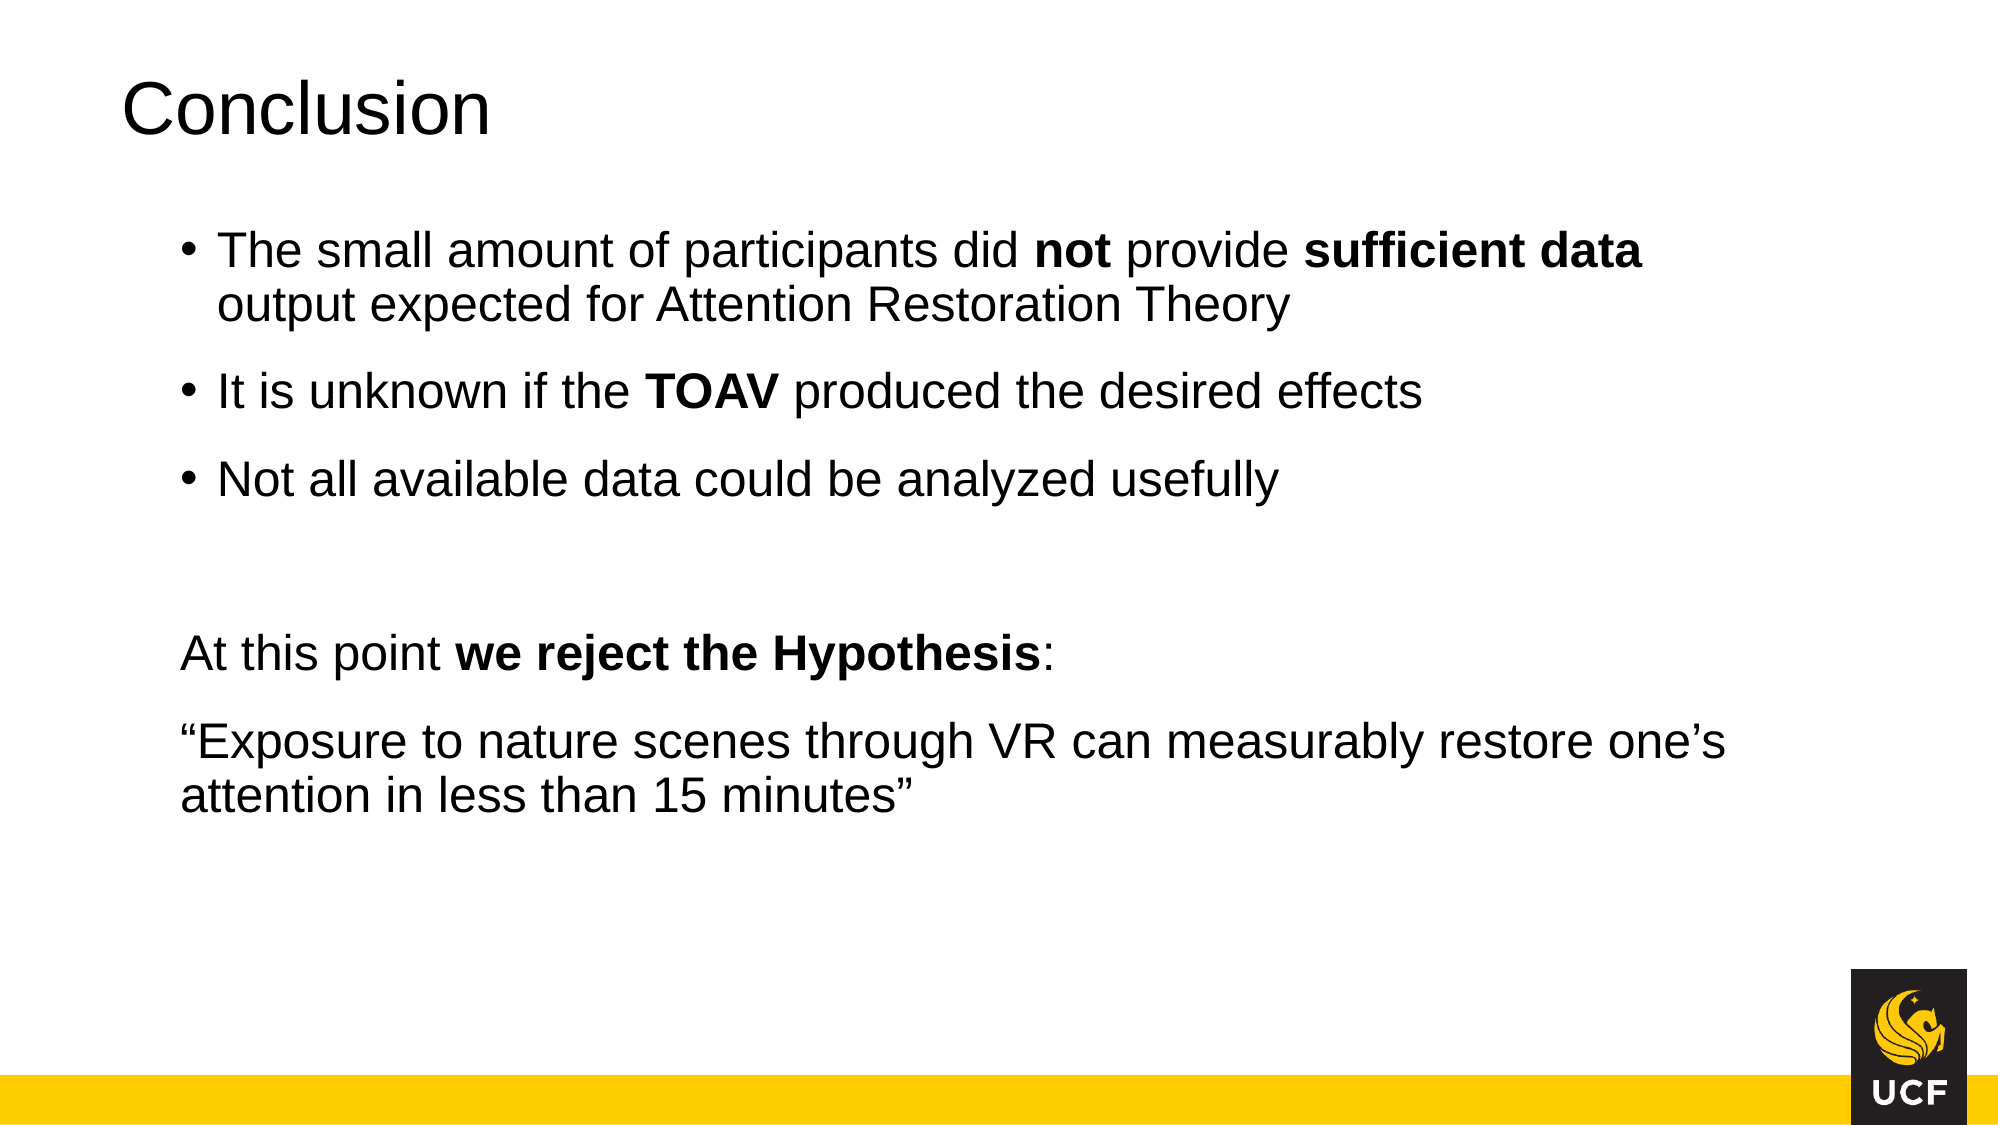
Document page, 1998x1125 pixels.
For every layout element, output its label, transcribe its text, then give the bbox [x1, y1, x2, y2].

list The small amount of participants did not provide sufficient data output expected for Attention Restoration Theory It is unknown if the TOAV produced the desired effects Not all available data could be analyzed usefully At this point we reject the Hypothesis: “Exposure to nature scenes through VR can measurably restore one’s attention in less than 15 minutes” [172, 216, 1749, 968]
title Conclusion [113, 0, 1690, 159]
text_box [0, 968, 1998, 1125]
